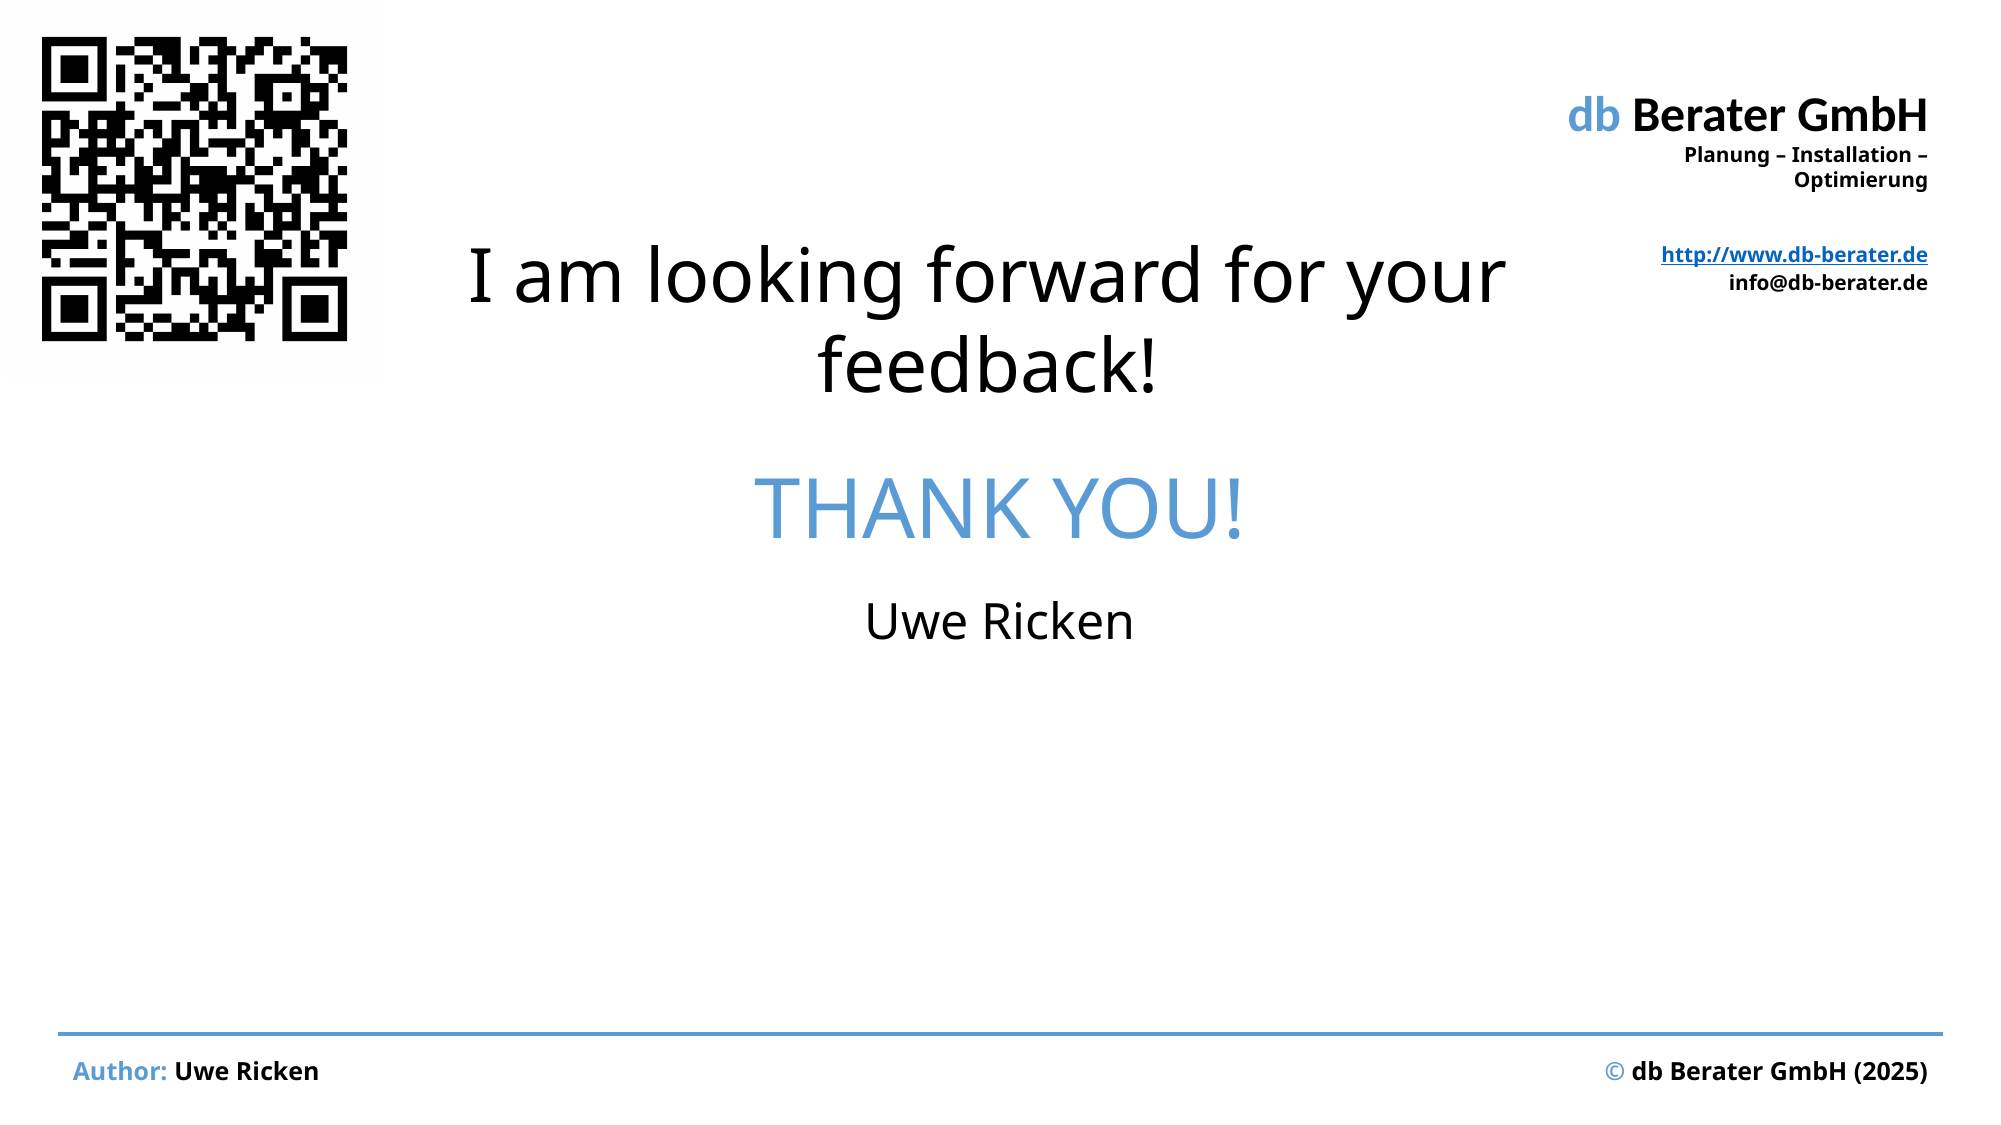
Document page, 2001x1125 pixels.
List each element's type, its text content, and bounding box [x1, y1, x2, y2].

text_box I am looking forward for your feedback! [350, 219, 1627, 415]
subtitle Uwe Ricken [56, 590, 1945, 921]
picture [5, 0, 384, 378]
title THANK YOU! [56, 273, 1945, 563]
